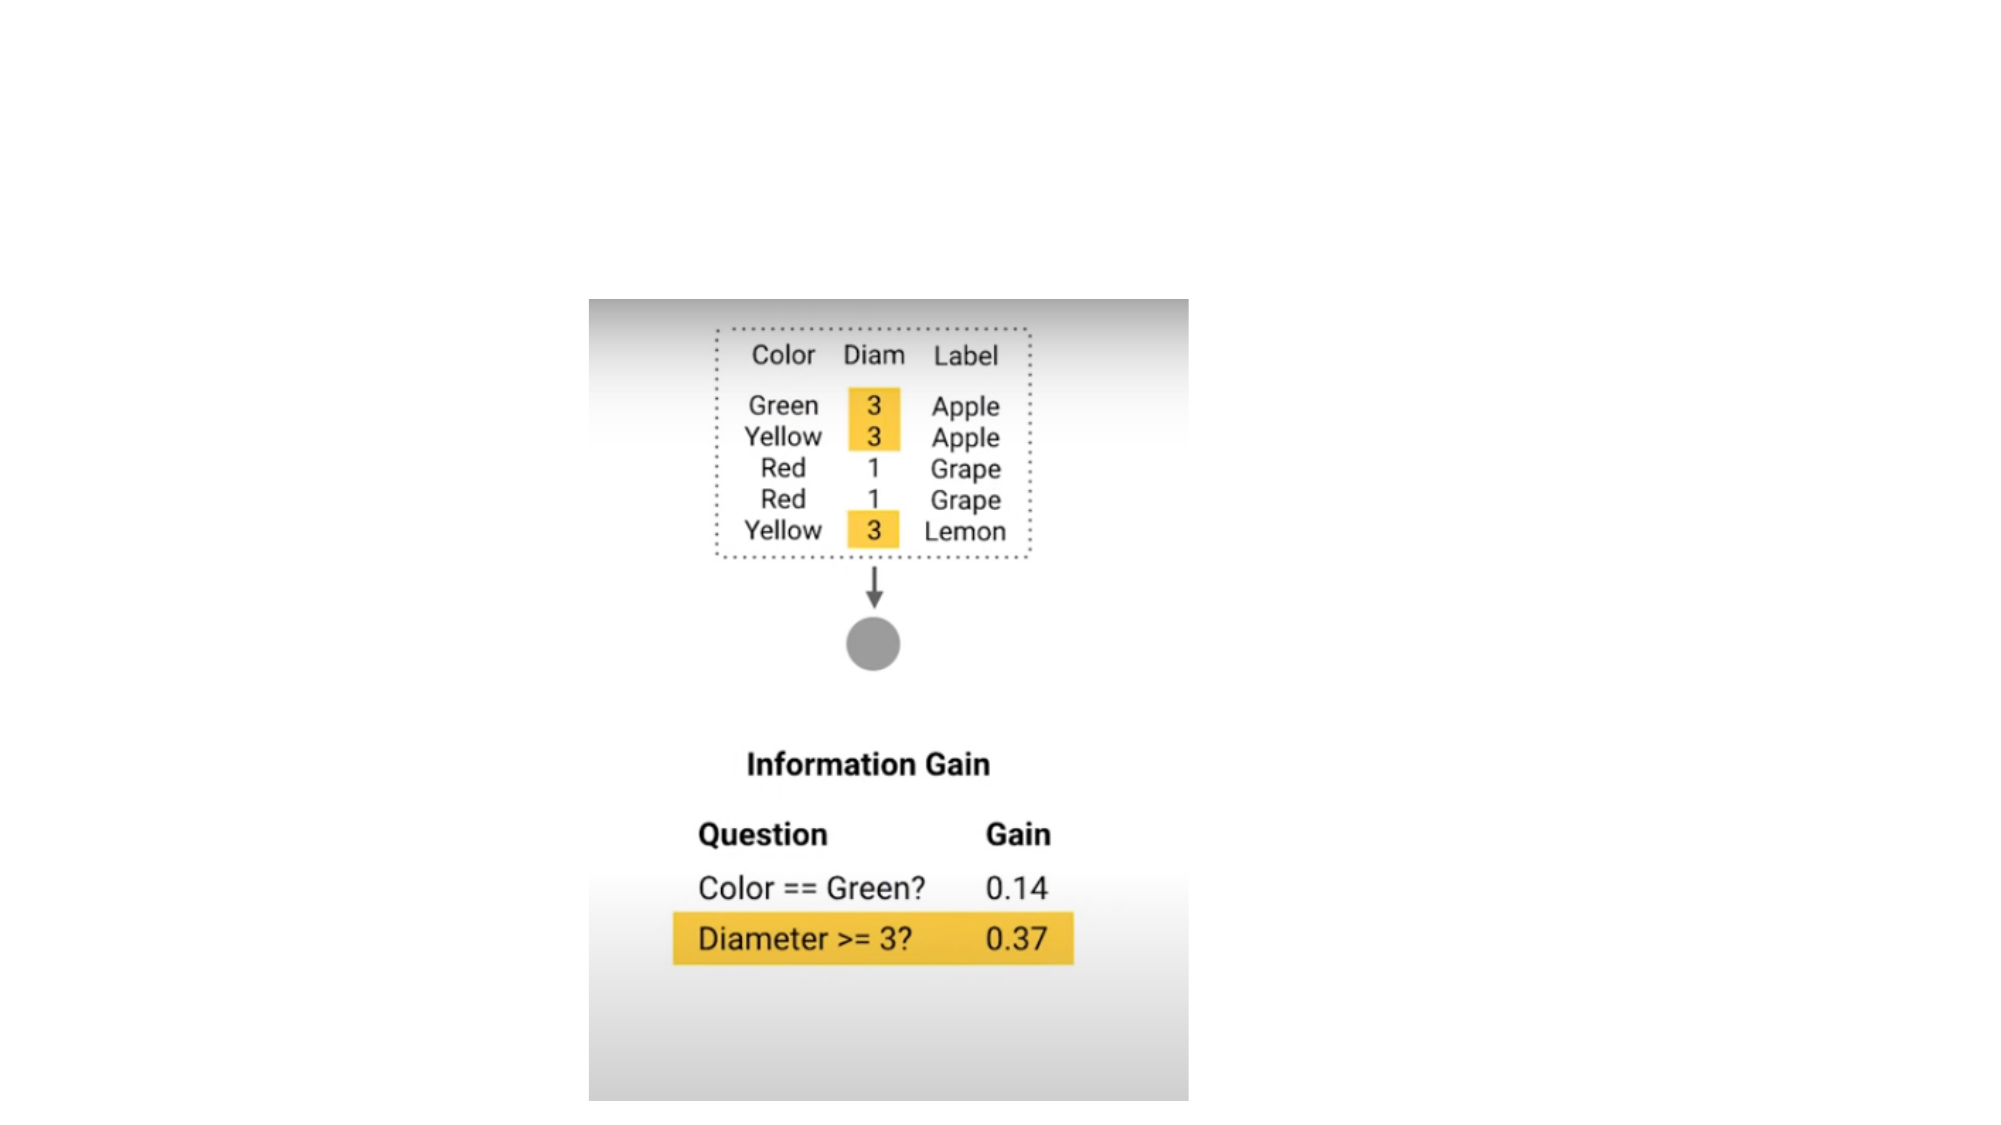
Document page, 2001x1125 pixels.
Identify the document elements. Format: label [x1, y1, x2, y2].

list [588, 299, 1189, 1101]
